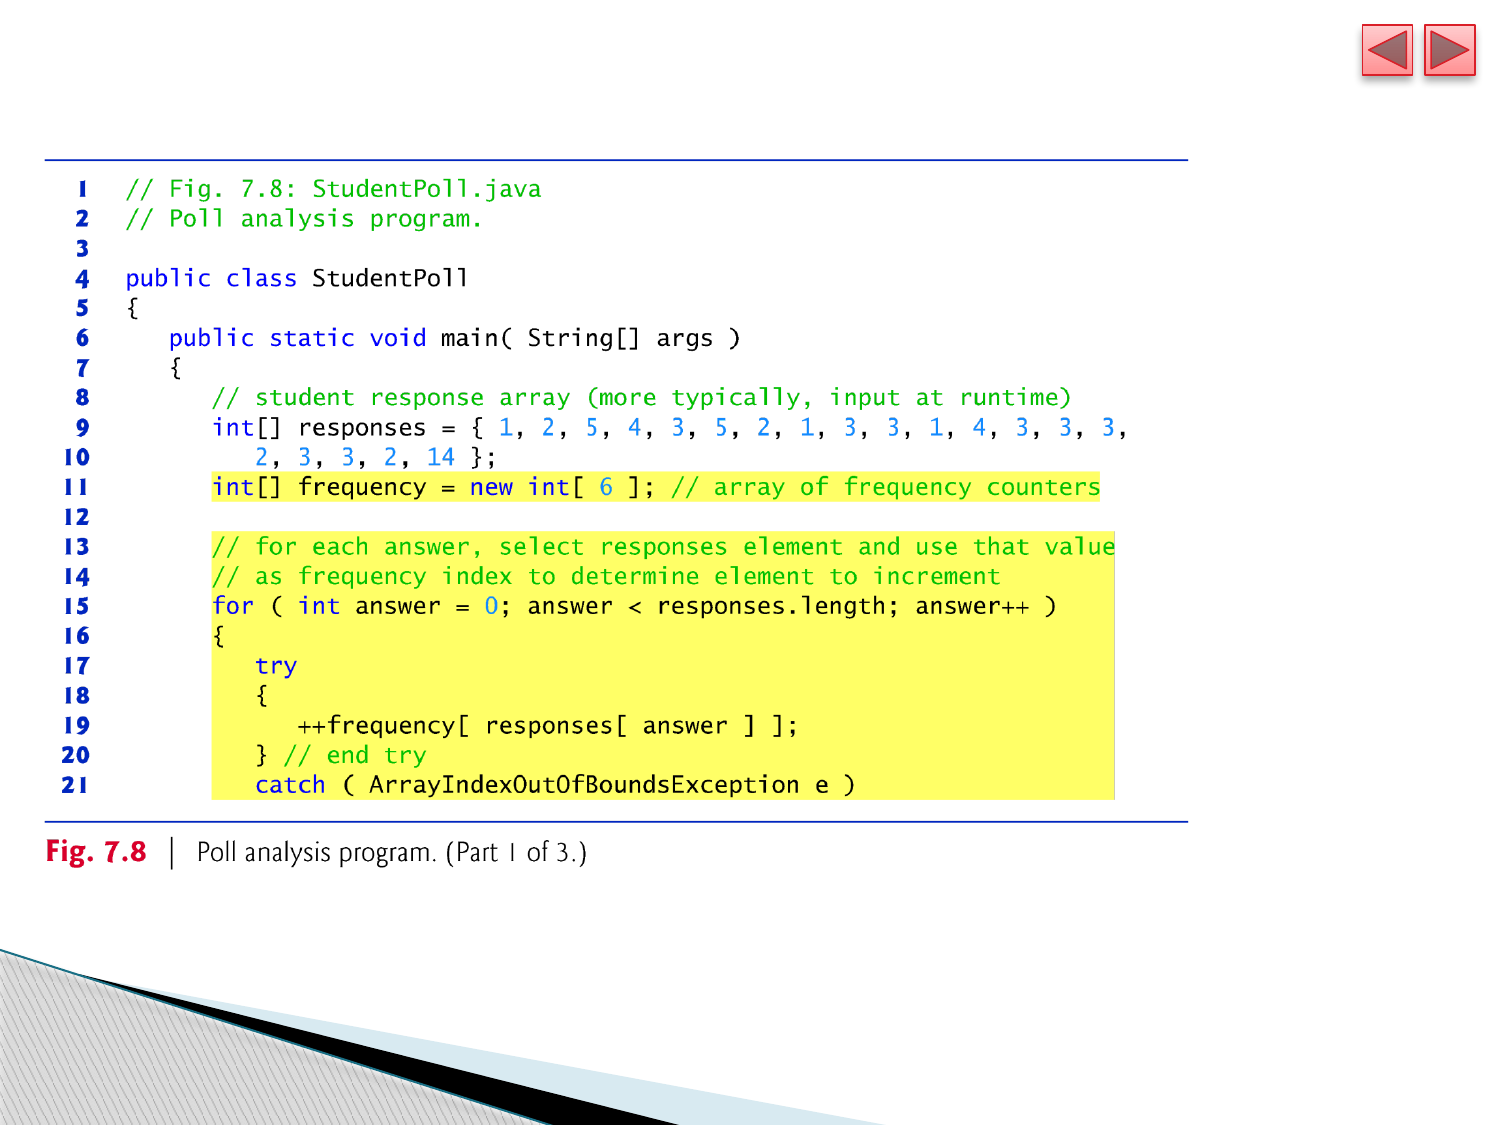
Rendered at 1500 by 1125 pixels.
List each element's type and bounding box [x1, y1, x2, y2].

picture [0, 106, 1500, 1018]
